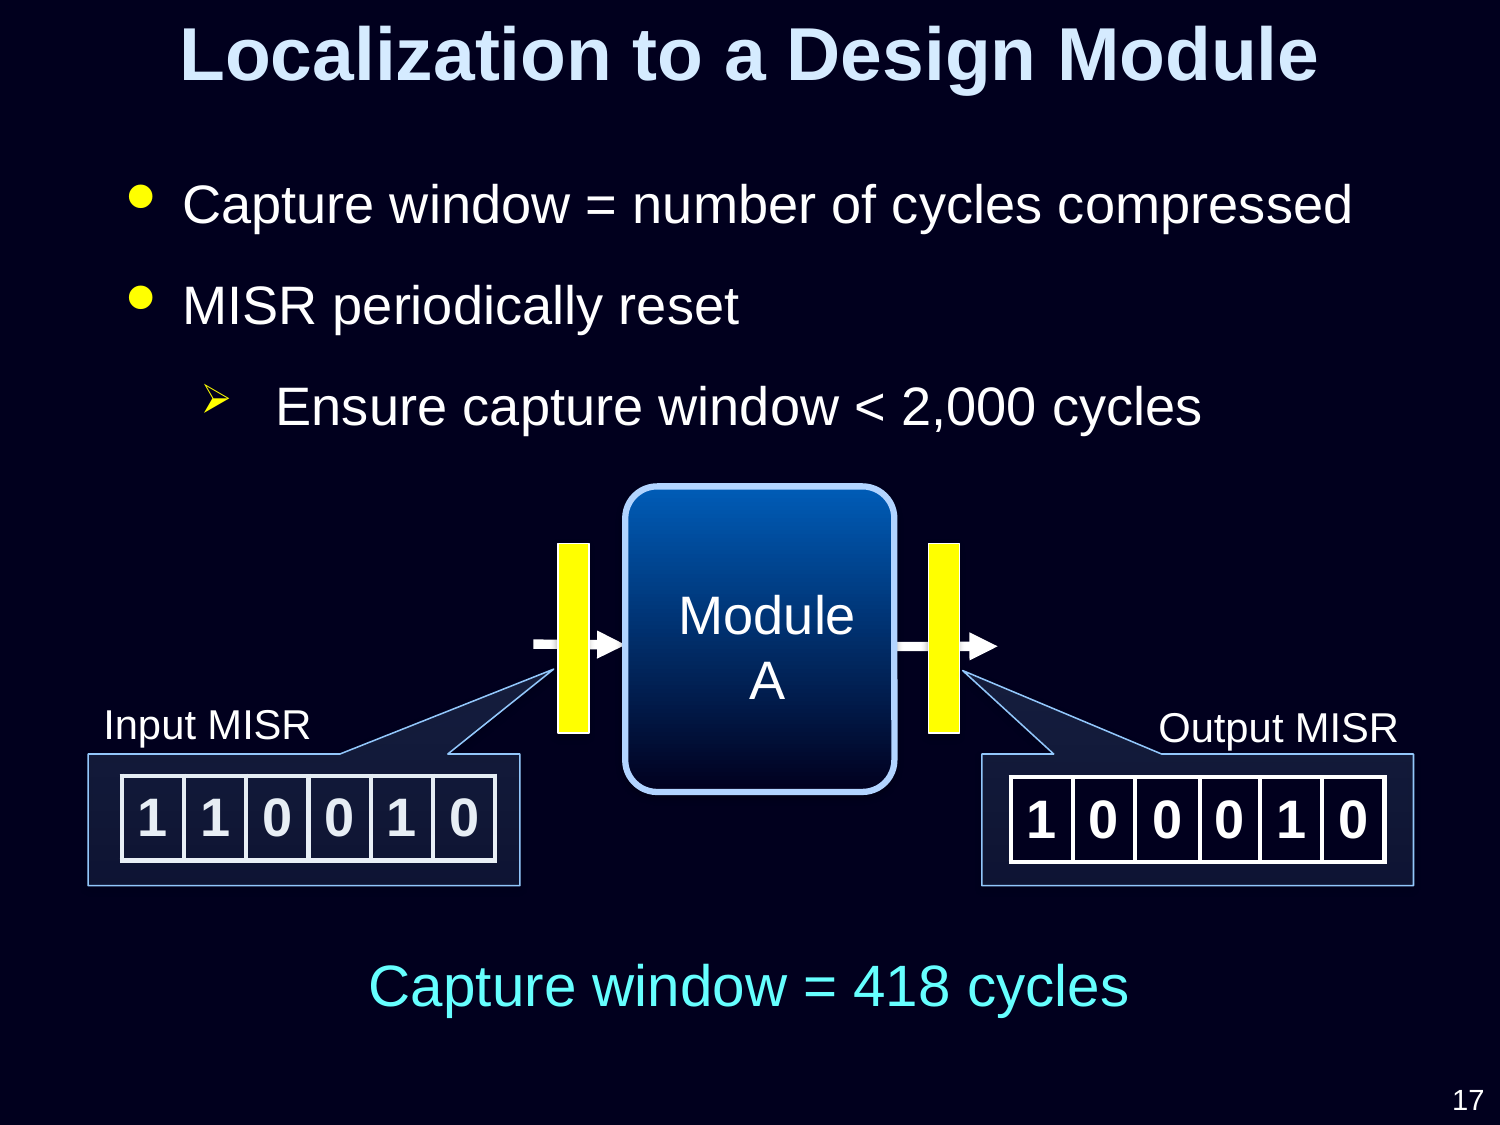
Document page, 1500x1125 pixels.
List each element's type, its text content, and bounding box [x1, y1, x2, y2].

text_box [557, 543, 590, 642]
text_box [928, 543, 960, 644]
text_box [557, 653, 590, 734]
table_header 0 [1202, 779, 1258, 860]
table_header 1 [1262, 779, 1320, 860]
table_header 0 [1075, 779, 1133, 860]
text_box [557, 645, 590, 650]
table_header 1 [1013, 779, 1071, 860]
text_box Input MISR [71, 690, 344, 755]
text_box 17 [1226, 1072, 1500, 1125]
text_box Localization to a Design Module [0, 18, 1500, 94]
text_box Output MISR [1133, 693, 1425, 759]
text_box Capture window = number of cycles compressed MISR periodically reset Ensure capture window < 2,000 cycles [110, 142, 1371, 444]
table_header 0 [1137, 779, 1198, 860]
text_box [87, 668, 555, 887]
text_box [961, 669, 1415, 887]
text_box Module A [656, 573, 878, 718]
text_box [624, 485, 896, 793]
table_header 0 [1324, 779, 1382, 860]
text_box Capture window = 418 cycles [121, 940, 1378, 1057]
text_box [928, 654, 960, 734]
